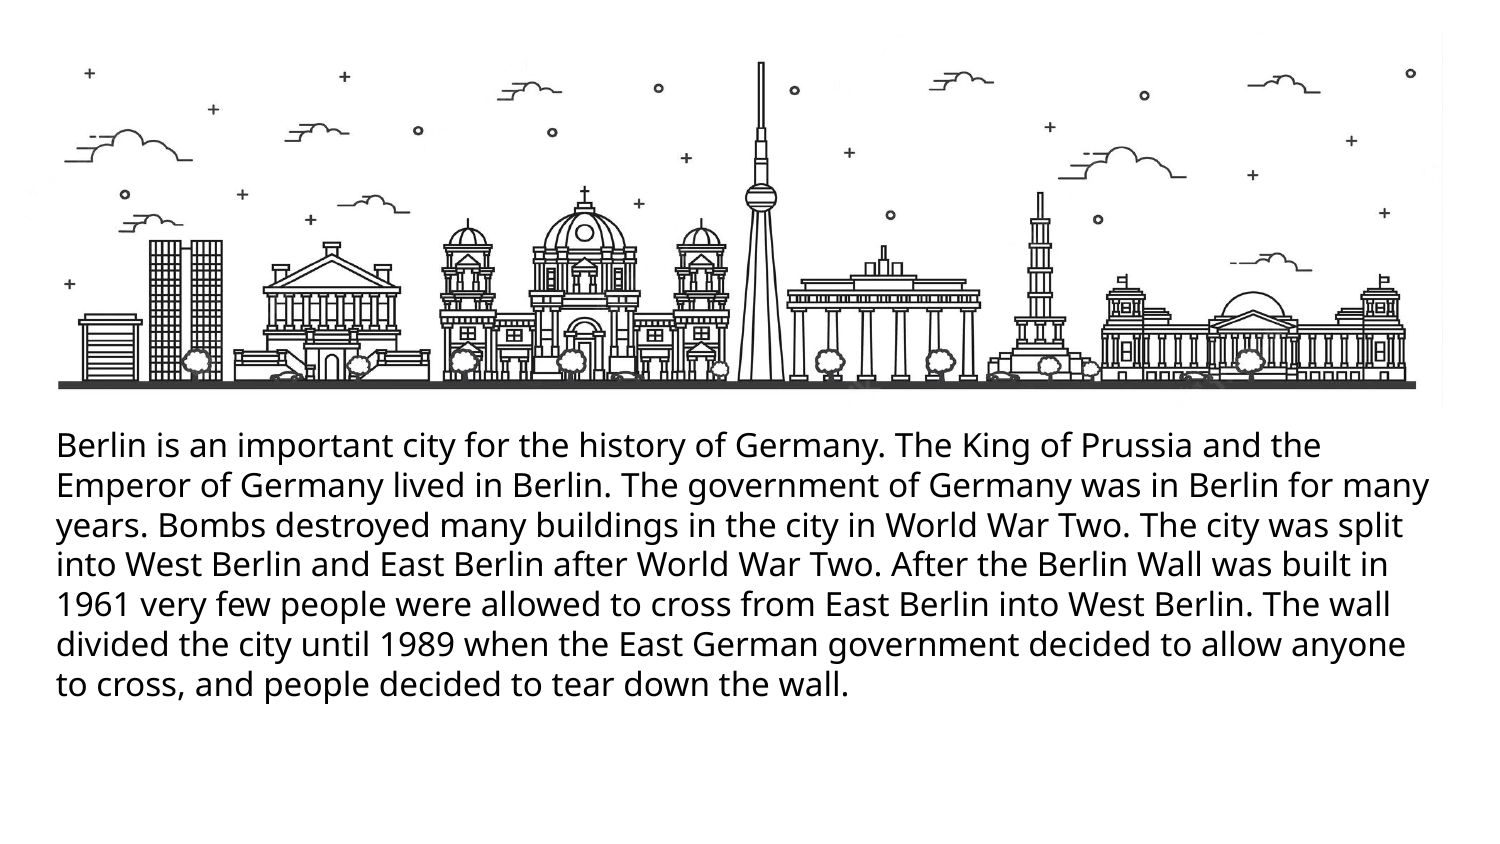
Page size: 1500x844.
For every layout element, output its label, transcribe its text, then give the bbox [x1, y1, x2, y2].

picture [24, 32, 1444, 410]
text_box Berlin is an important city for the history of Germany. The King of Prussia and the Emperor of Germany lived in Berlin. The government of Germany was in Berlin for many years. Bombs destroyed many buildings in the city in World War Two. The city was split into West Berlin and East Berlin after World War Two. After the Berlin Wall was built in 1961 very few people were allowed to cross from East Berlin into West Berlin. The wall divided the city until 1989 when the East German government decided to allow anyone to cross, and people decided to tear down the wall. [40, 408, 1460, 719]
